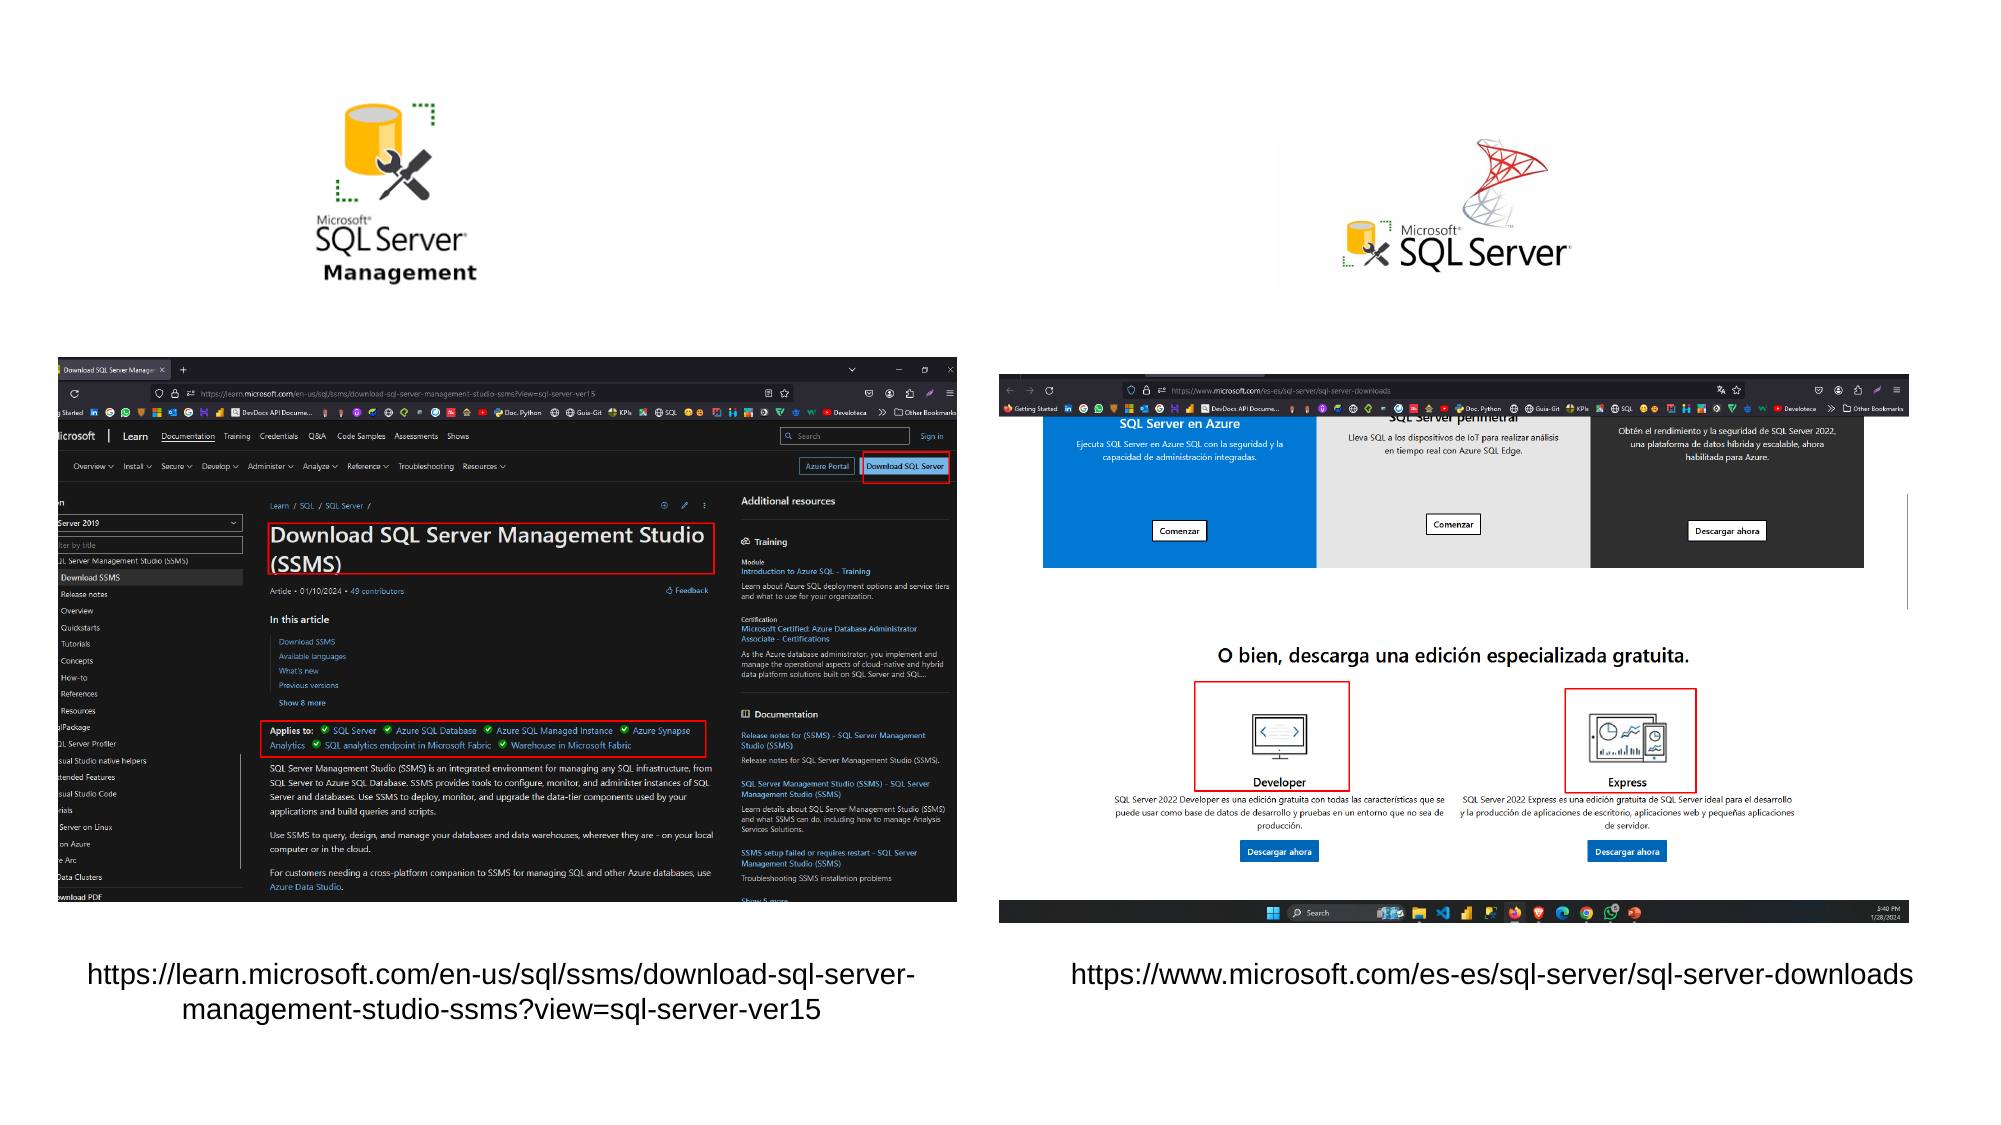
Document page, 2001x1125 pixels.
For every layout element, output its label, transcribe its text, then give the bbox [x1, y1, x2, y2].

text_box https://www.microsoft.com/es-es/sql-server/sql-server-downloads [1033, 948, 1953, 998]
picture [275, 79, 508, 305]
picture [58, 357, 957, 902]
picture [1276, 139, 1633, 289]
picture [999, 374, 1909, 923]
text_box https://learn.microsoft.com/en-us/sql/ssms/download-sql-server-management-studio-ssms?view=sql-server-ver15 [47, 948, 957, 1033]
